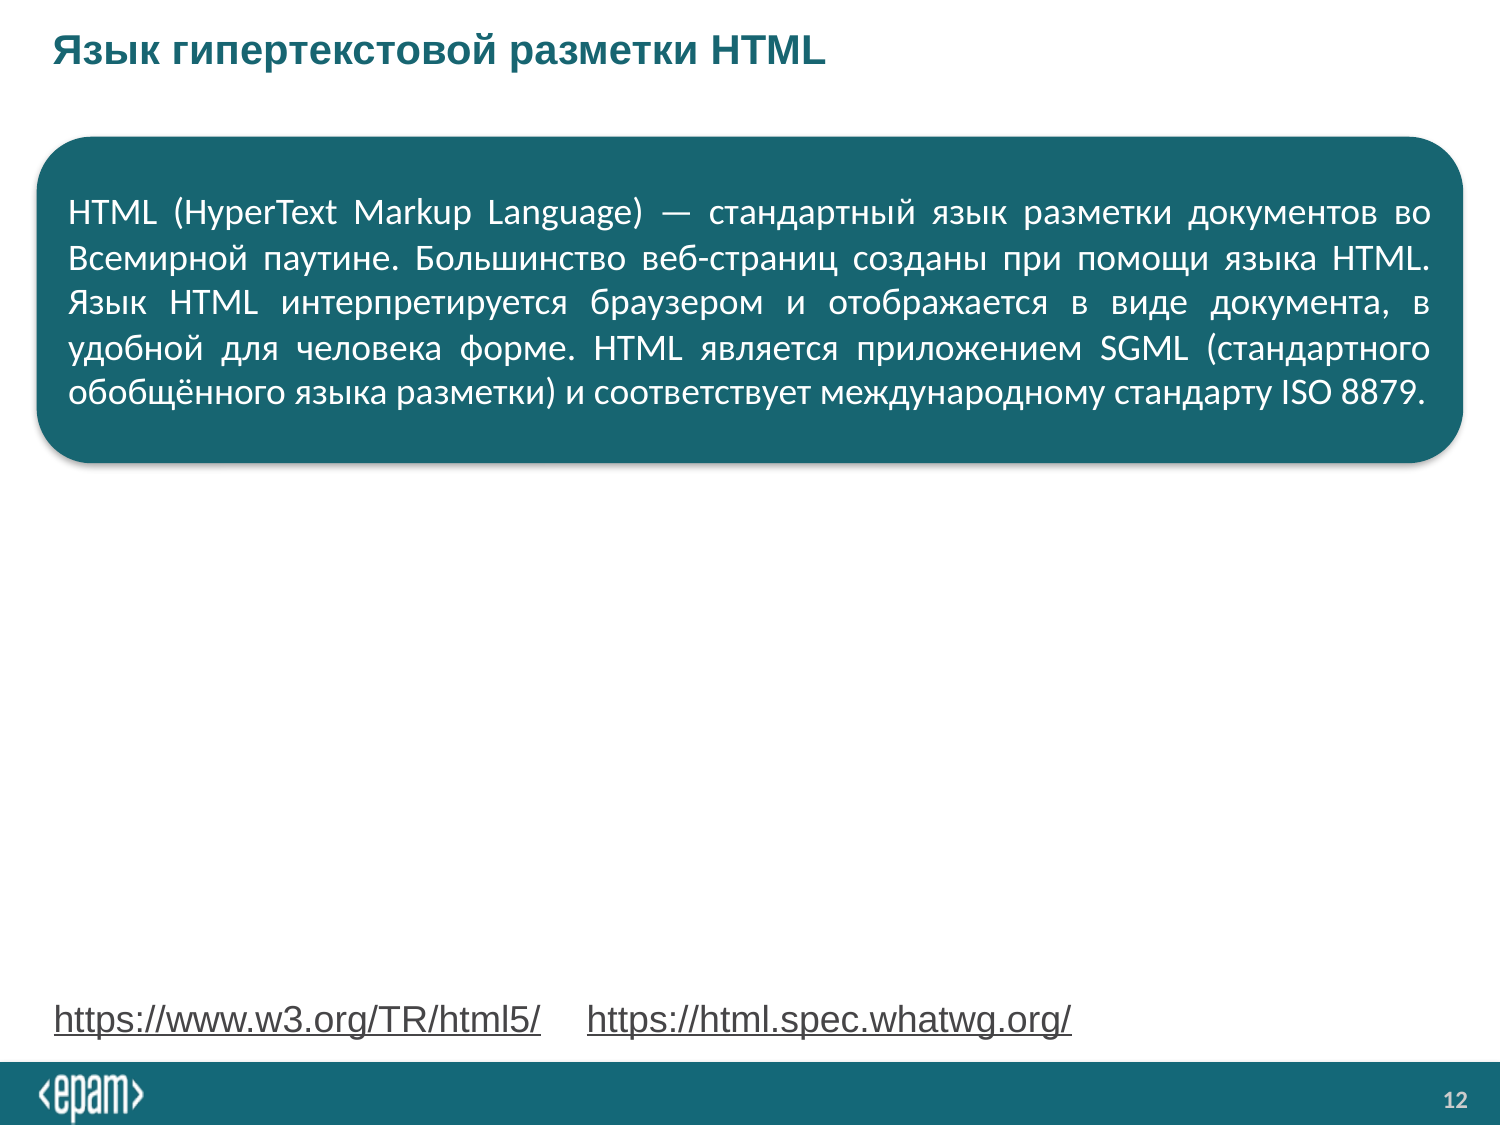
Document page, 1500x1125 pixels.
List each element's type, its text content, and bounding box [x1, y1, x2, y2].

picture [38, 1074, 144, 1125]
text_box https://www.w3.org/TR/html5/ [38, 987, 567, 1048]
text_box HTML (HyperText Markup Language) — стандартный язык разметки документов во Всемирной паутине. Большинство веб-страниц созданы при помощи языка HTML. Язык HTML интерпретируется браузером и отображается в виде документа, в удобной для человека форме. HTML является приложением SGML (стандартного обобщённого языка разметки) и соответствует международному стандарту ISO 8879. [36, 136, 1464, 464]
text_box https://html.spec.whatwg.org/ [571, 987, 1098, 1048]
title Язык гипертекстовой разметки HTML [0, 0, 1500, 95]
